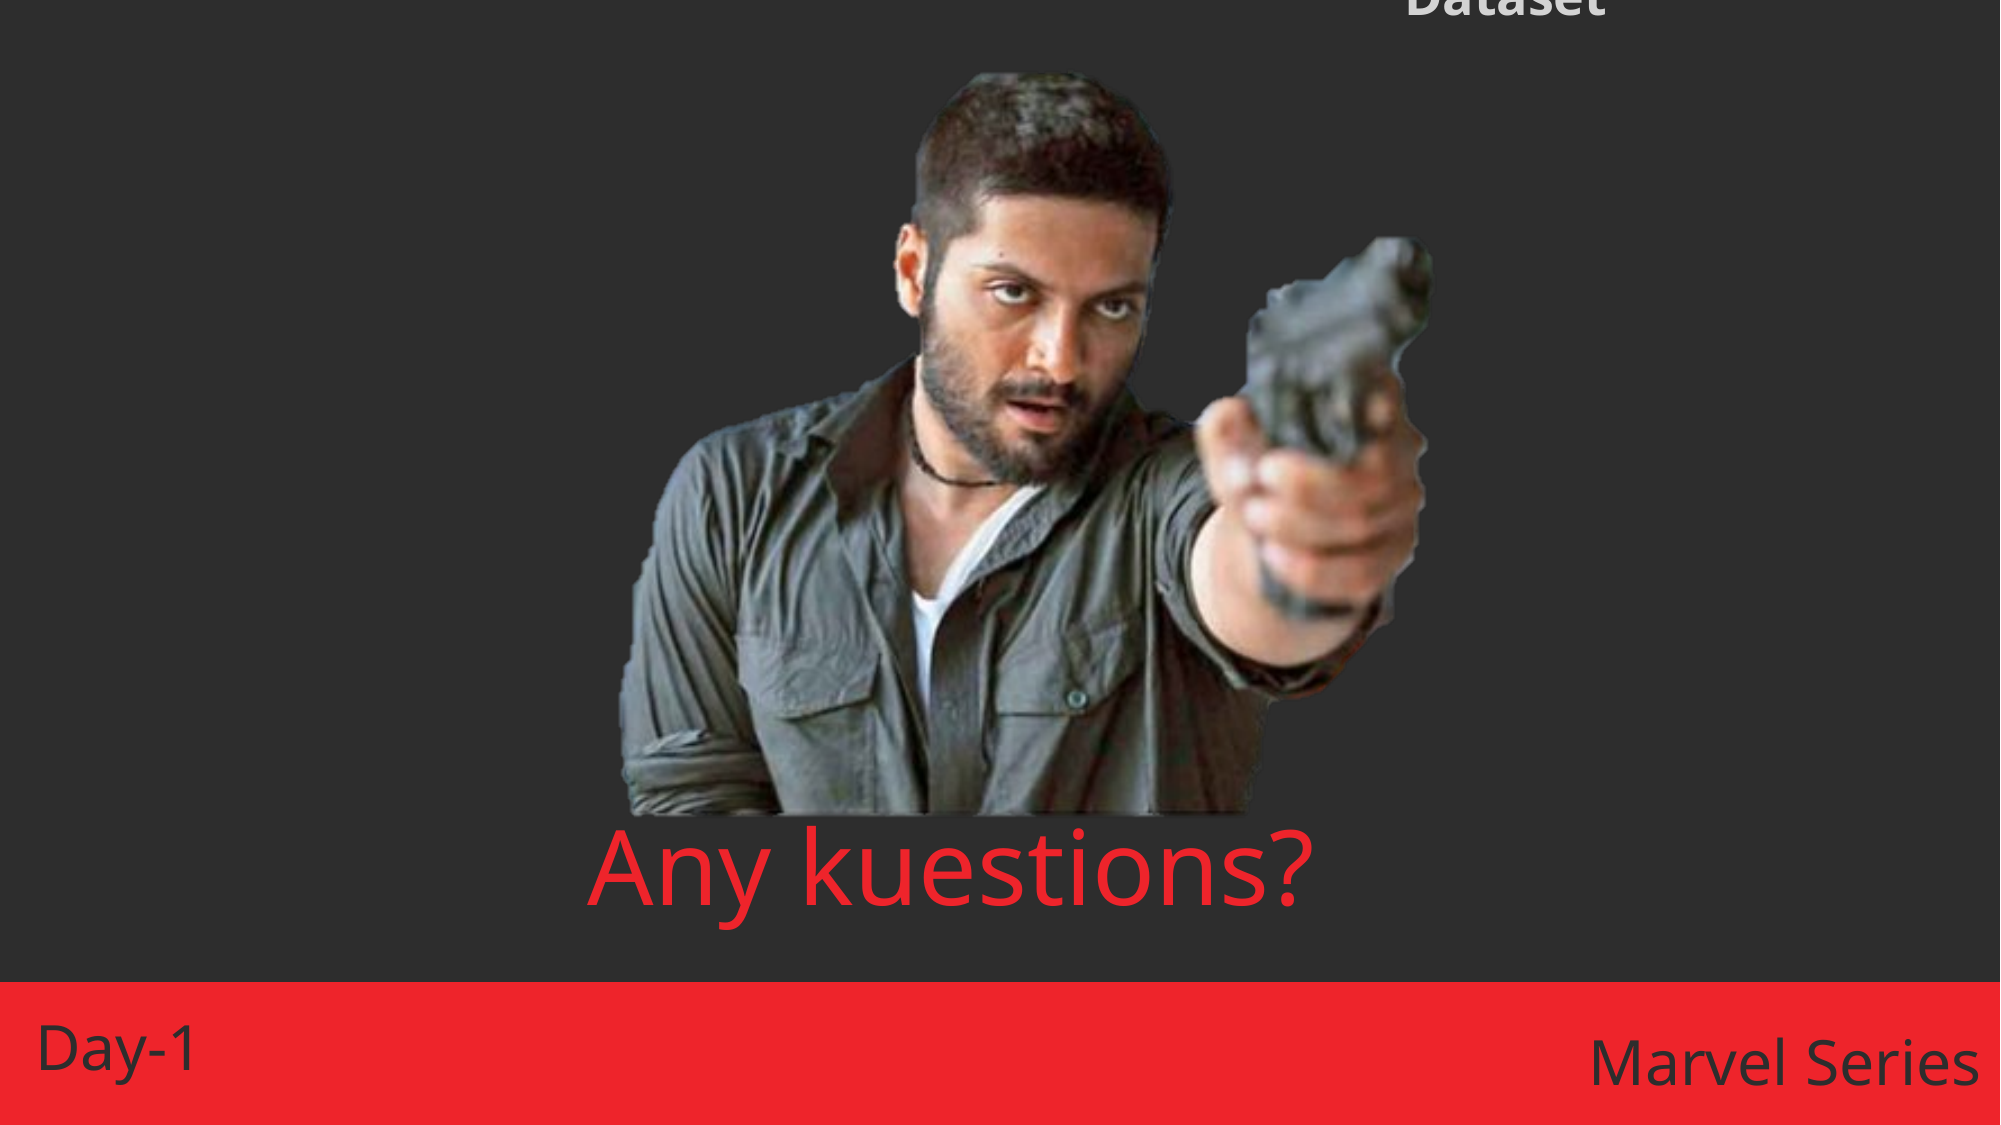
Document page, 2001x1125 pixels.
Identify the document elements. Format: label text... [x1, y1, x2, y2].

text_box [0, 981, 2000, 1125]
text_box Marvel Series [1573, 1015, 2000, 1106]
picture [227, 44, 1667, 826]
text_box Government Dataset [1389, 0, 1949, 34]
text_box Any kuestions? [572, 826, 1390, 934]
text_box Day-1 [20, 999, 303, 1090]
